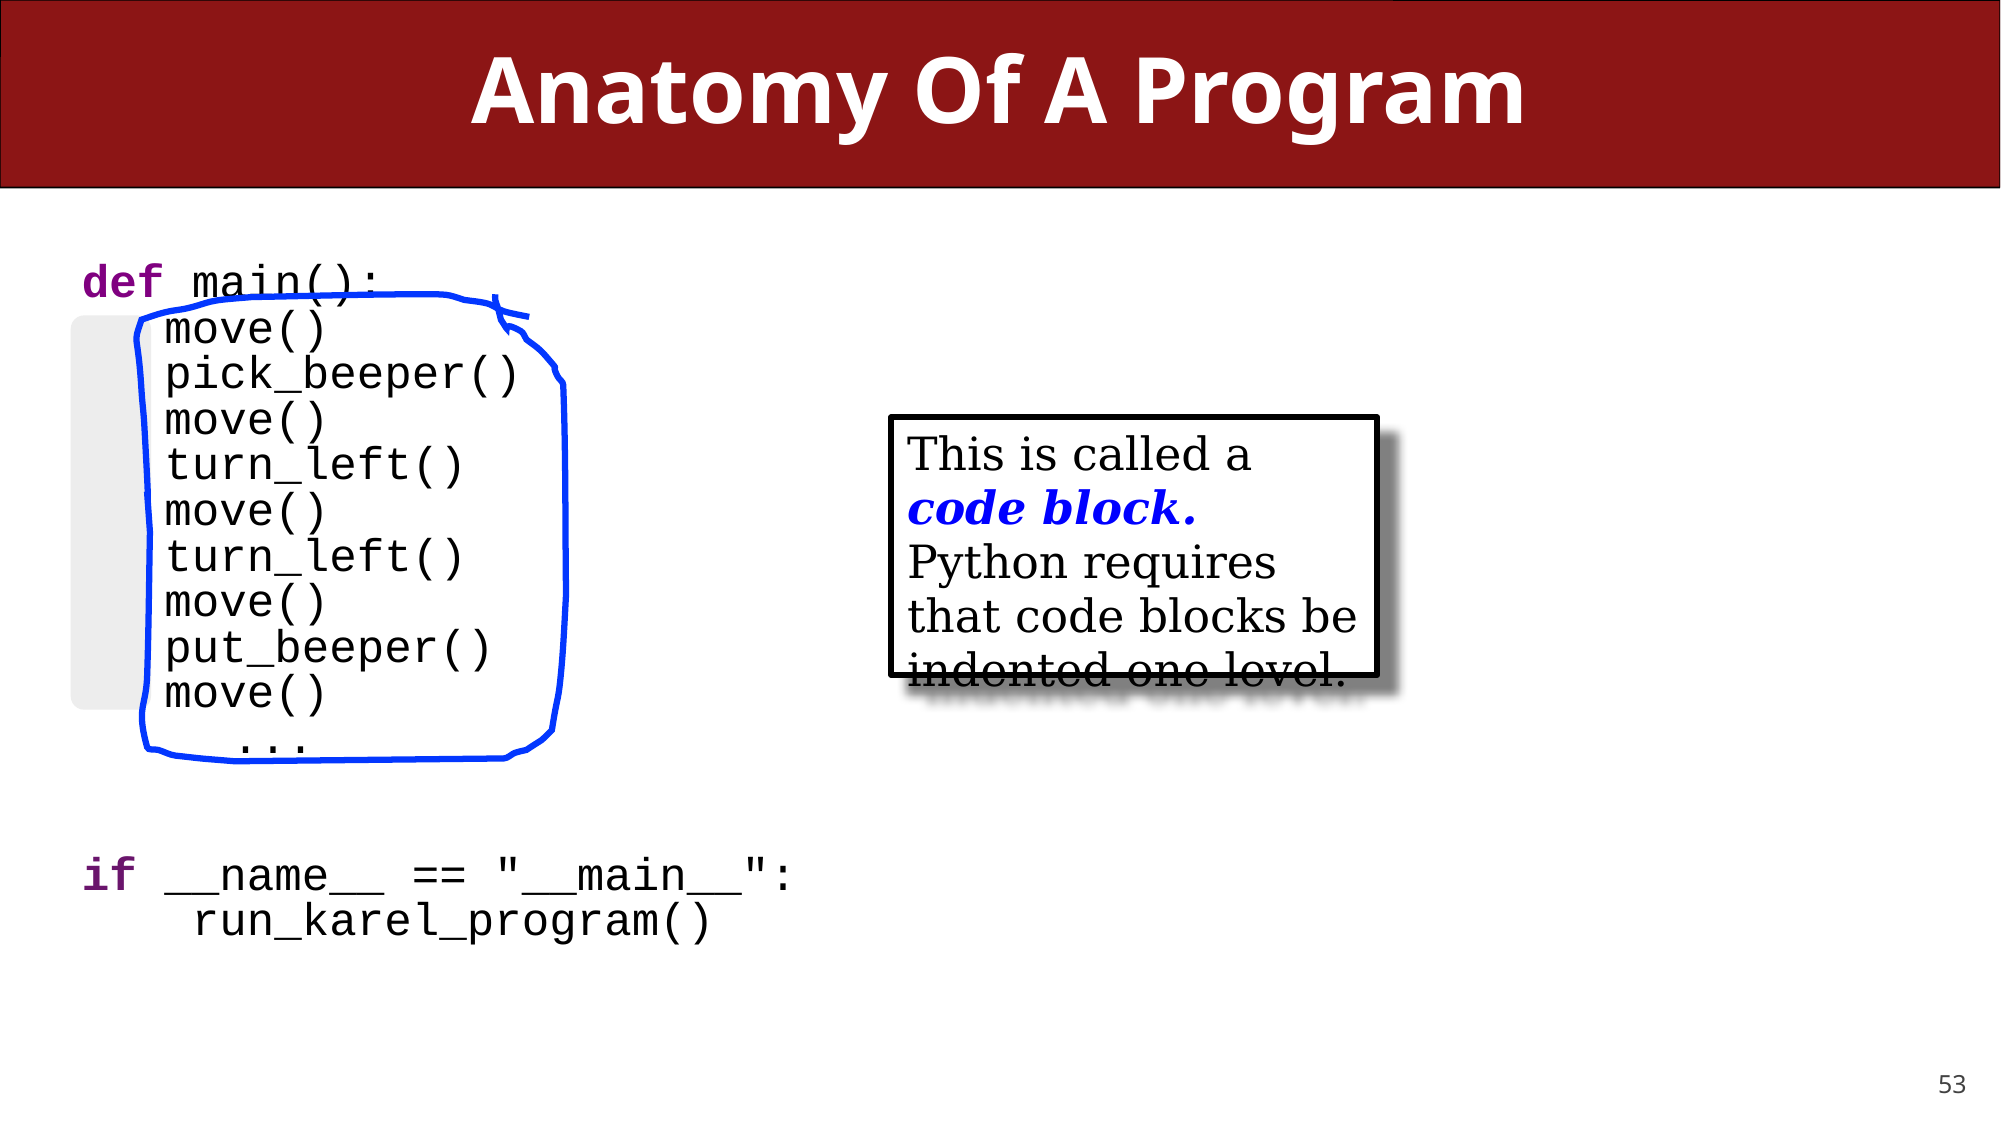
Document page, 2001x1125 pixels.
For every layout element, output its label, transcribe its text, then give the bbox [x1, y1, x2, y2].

text_box [135, 293, 567, 762]
title Anatomy Of A Program [75, 0, 1925, 188]
text_box def main(): move() pick_beeper() move() turn_left() move() turn_left() move() put_beeper() move() ... if __name__ == "__main__": run_karel_program() [62, 239, 1378, 1103]
text_box This is called a code block. Python requires that code blocks be indented one level. [891, 417, 1378, 675]
text_box [70, 314, 149, 711]
